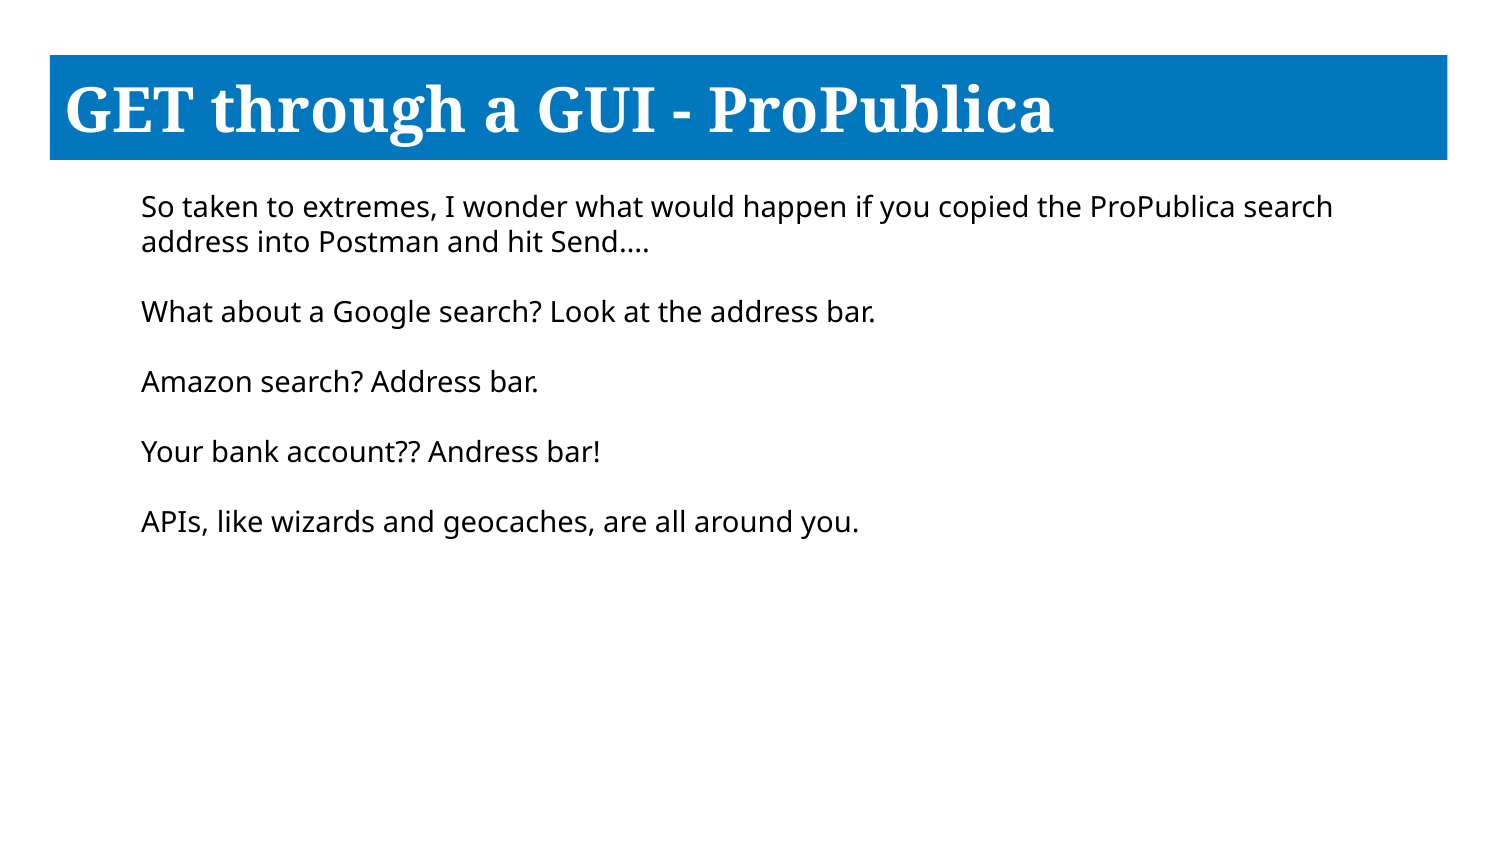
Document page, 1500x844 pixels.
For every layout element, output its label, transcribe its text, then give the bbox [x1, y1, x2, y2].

text_box So taken to extremes, I wonder what would happen if you copied the ProPublica search address into Postman and hit Send…. What about a Google search? Look at the address bar. Amazon search? Address bar. Your bank account?? Andress bar! APIs, like wizards and geocaches, are all around you. [126, 173, 1374, 564]
title GET through a GUI - ProPublica [49, 55, 1448, 160]
